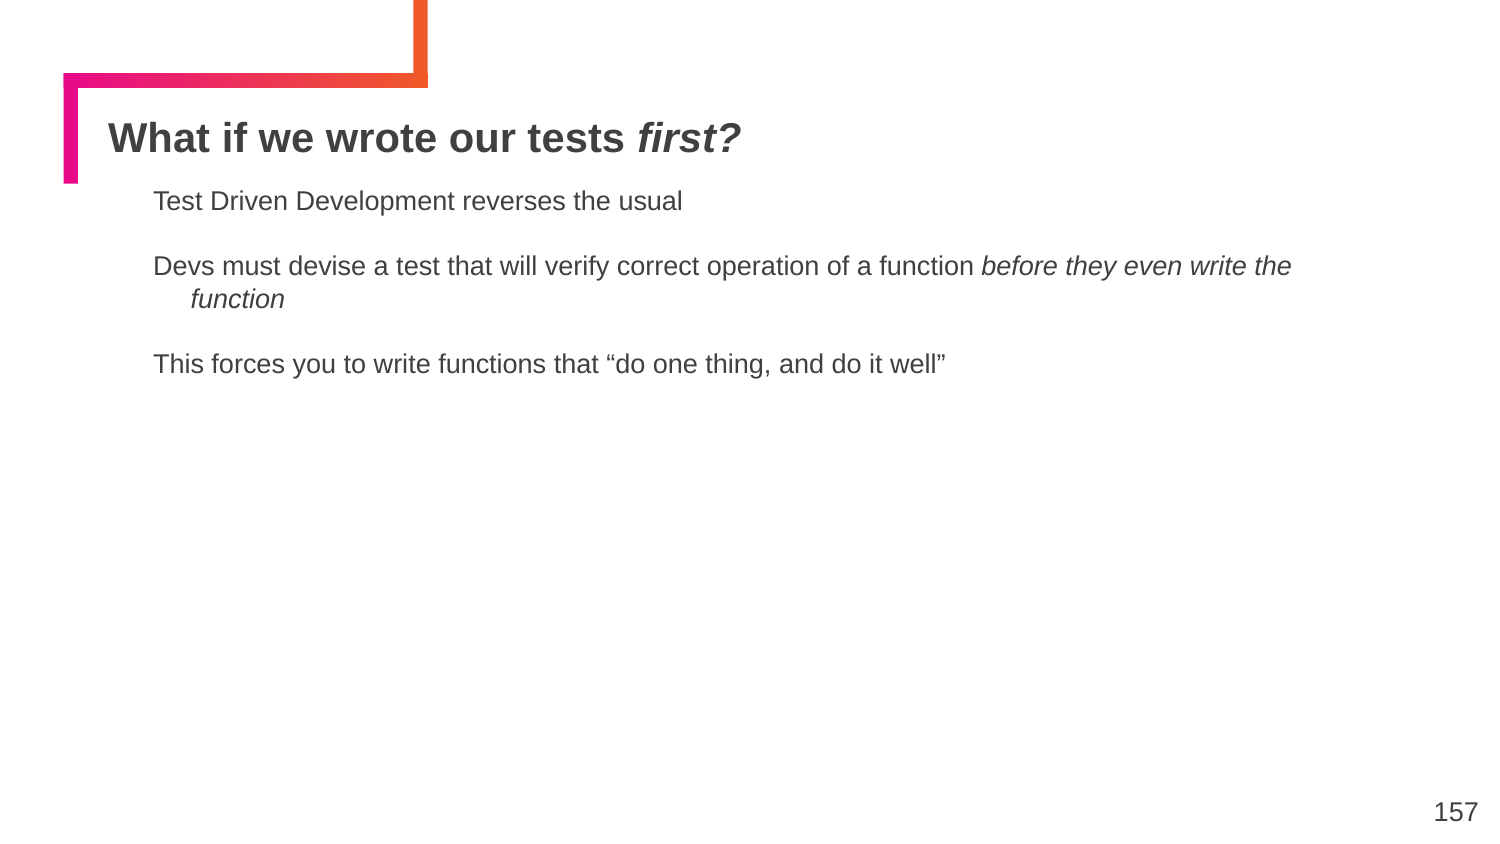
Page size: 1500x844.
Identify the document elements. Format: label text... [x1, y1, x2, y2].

subtitle Test Driven Development reverses the usual Devs must devise a test that will verify correct operation of a function before they even write the function This forces you to write functions that “do one thing, and do it well” [100, 168, 1352, 690]
title What if we wrote our tests first? [100, 117, 1455, 169]
slide_number ‹#› [1403, 779, 1494, 844]
